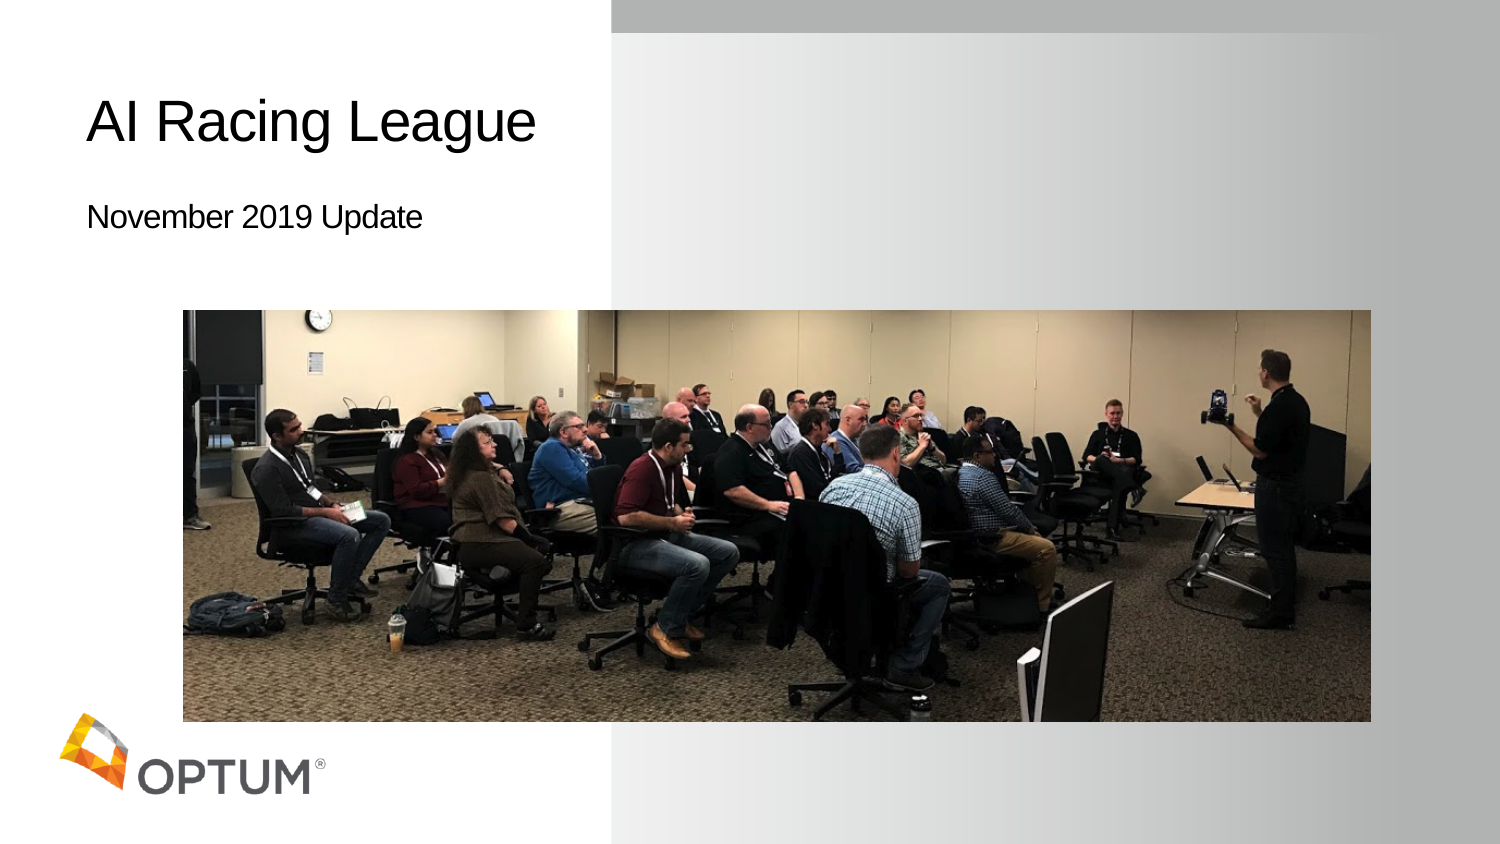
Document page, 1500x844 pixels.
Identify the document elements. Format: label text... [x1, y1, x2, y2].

title AI Racing League November 2019 Update [68, 73, 891, 247]
picture [58, 310, 1371, 797]
